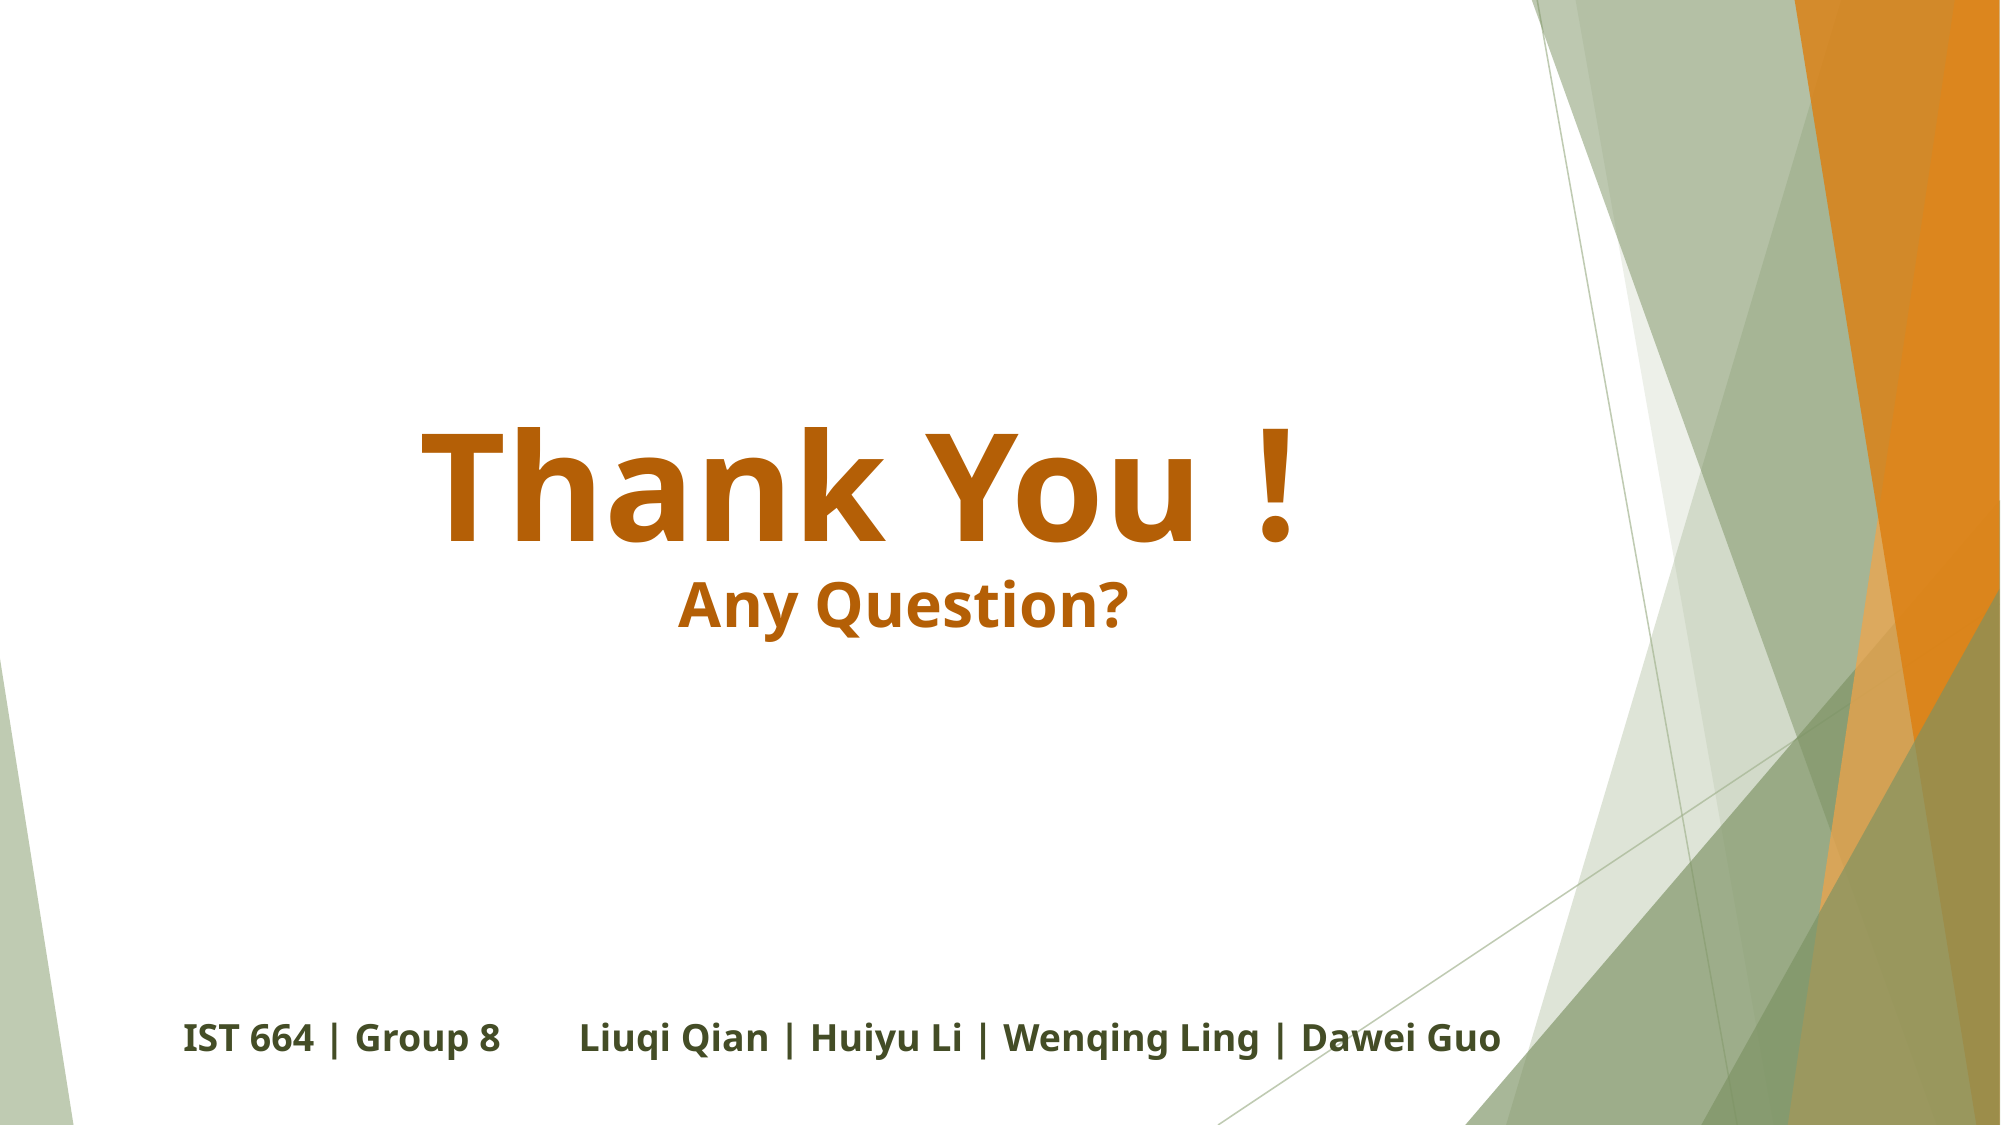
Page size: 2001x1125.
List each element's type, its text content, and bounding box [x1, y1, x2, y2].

text_box Thank You！ Any Question? [87, 404, 1722, 721]
text_box IST 664 | Group 8 Liuqi Qian | Huiyu Li | Wenqing Ling | Dawei Guo [0, 1006, 1722, 1087]
